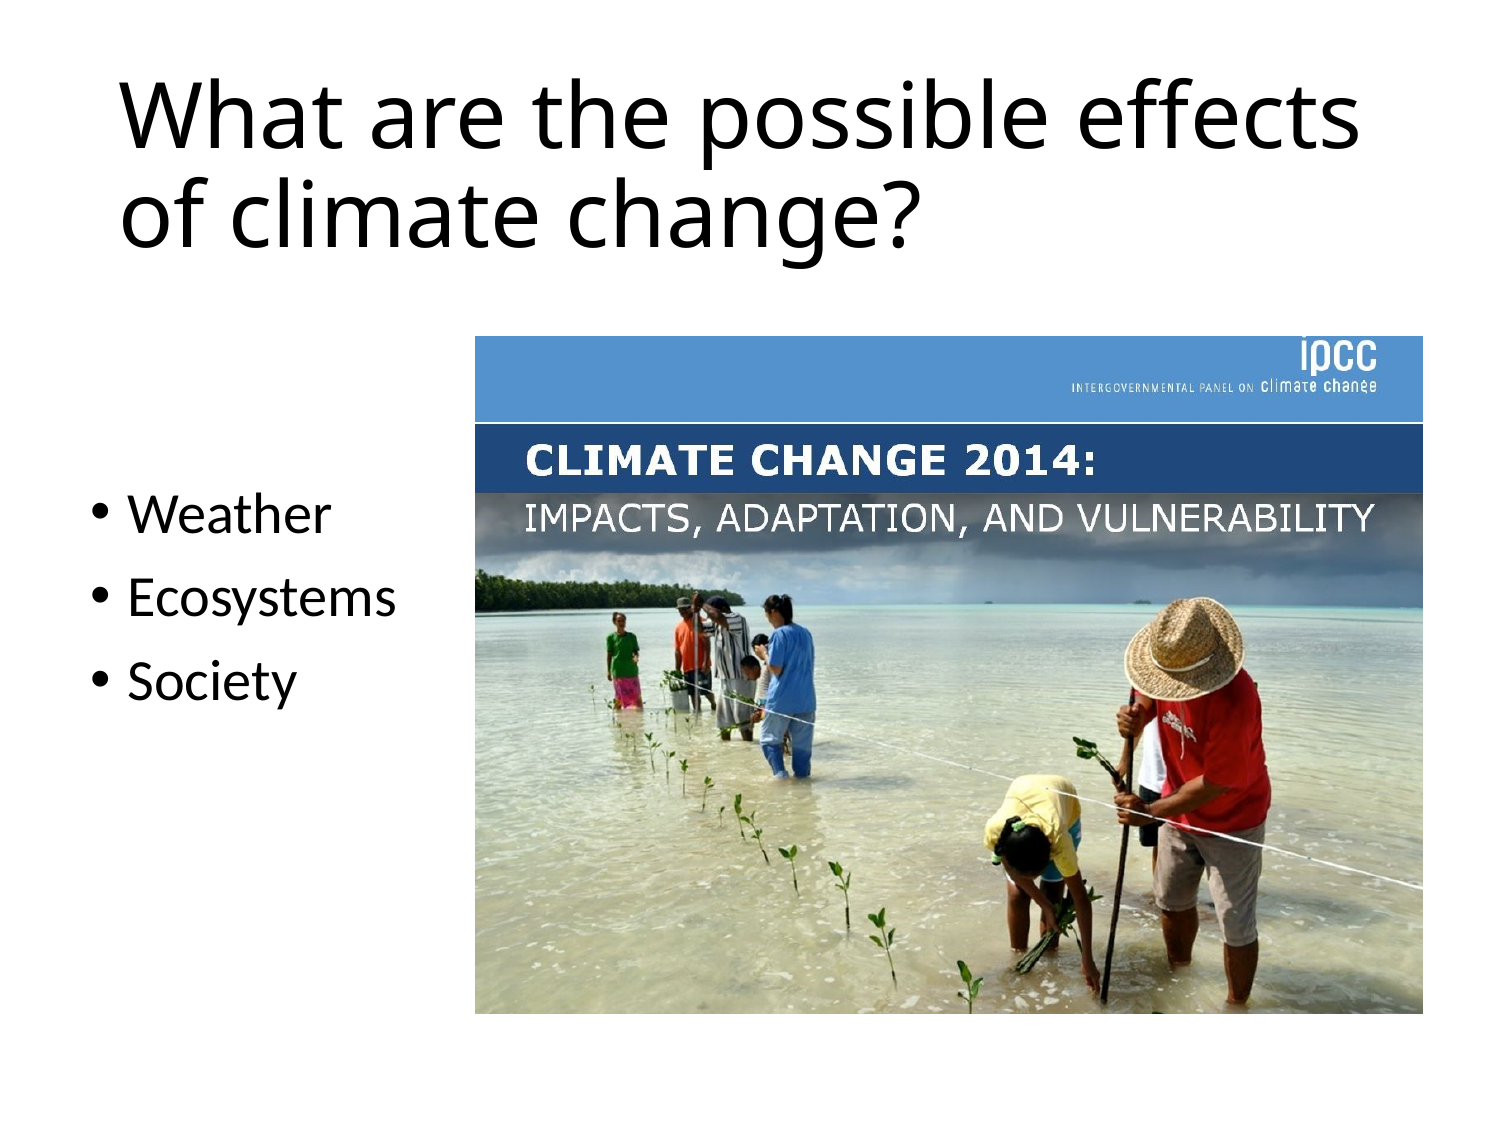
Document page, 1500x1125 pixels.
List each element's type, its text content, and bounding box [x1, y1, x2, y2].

title What are the possible effects of climate change? [103, 59, 1397, 278]
list Weather Ecosystems Society [75, 475, 1369, 1125]
picture [475, 336, 1423, 1014]
